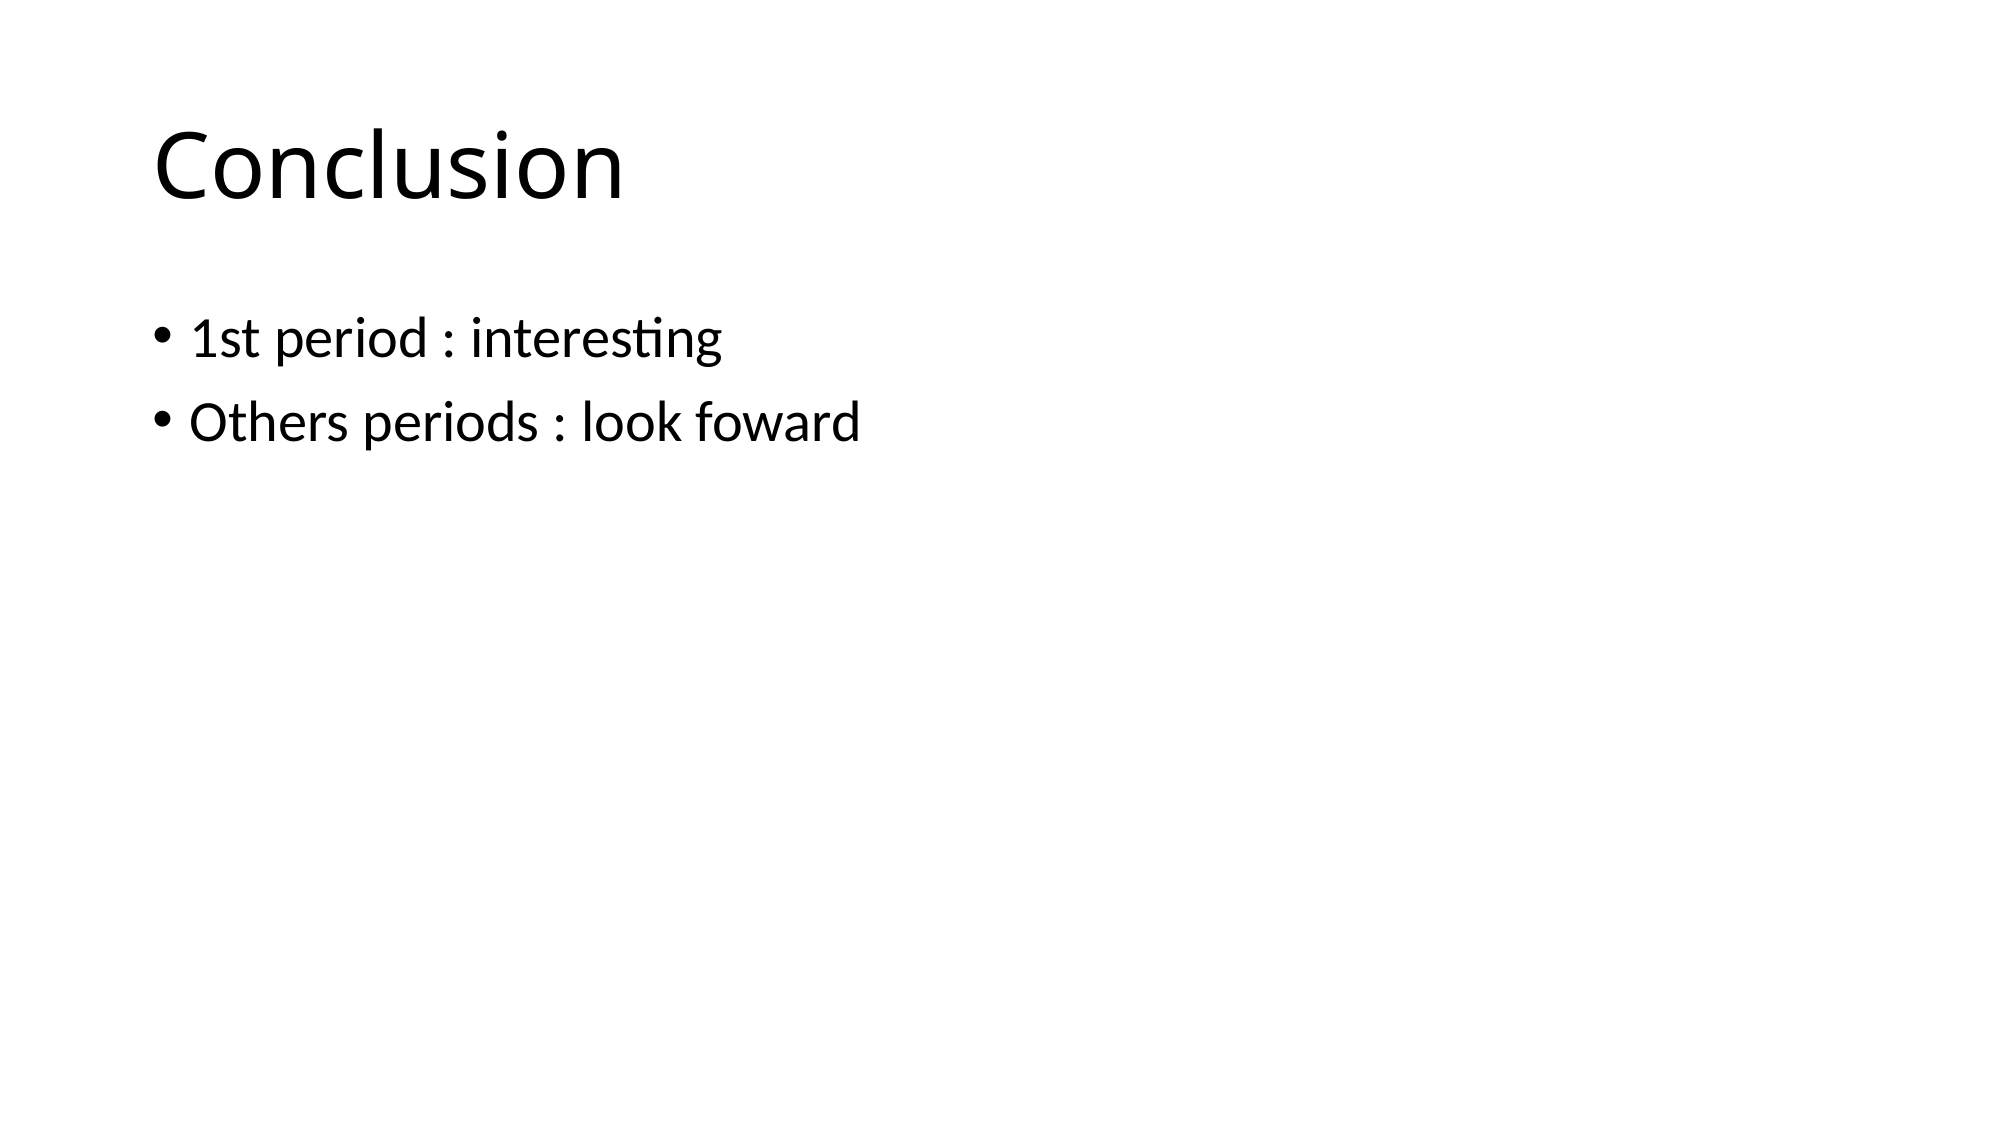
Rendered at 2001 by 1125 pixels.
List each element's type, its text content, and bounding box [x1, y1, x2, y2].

list 1st period : interesting Others periods : look foward [137, 299, 1863, 1014]
title Conclusion [137, 59, 1863, 278]
